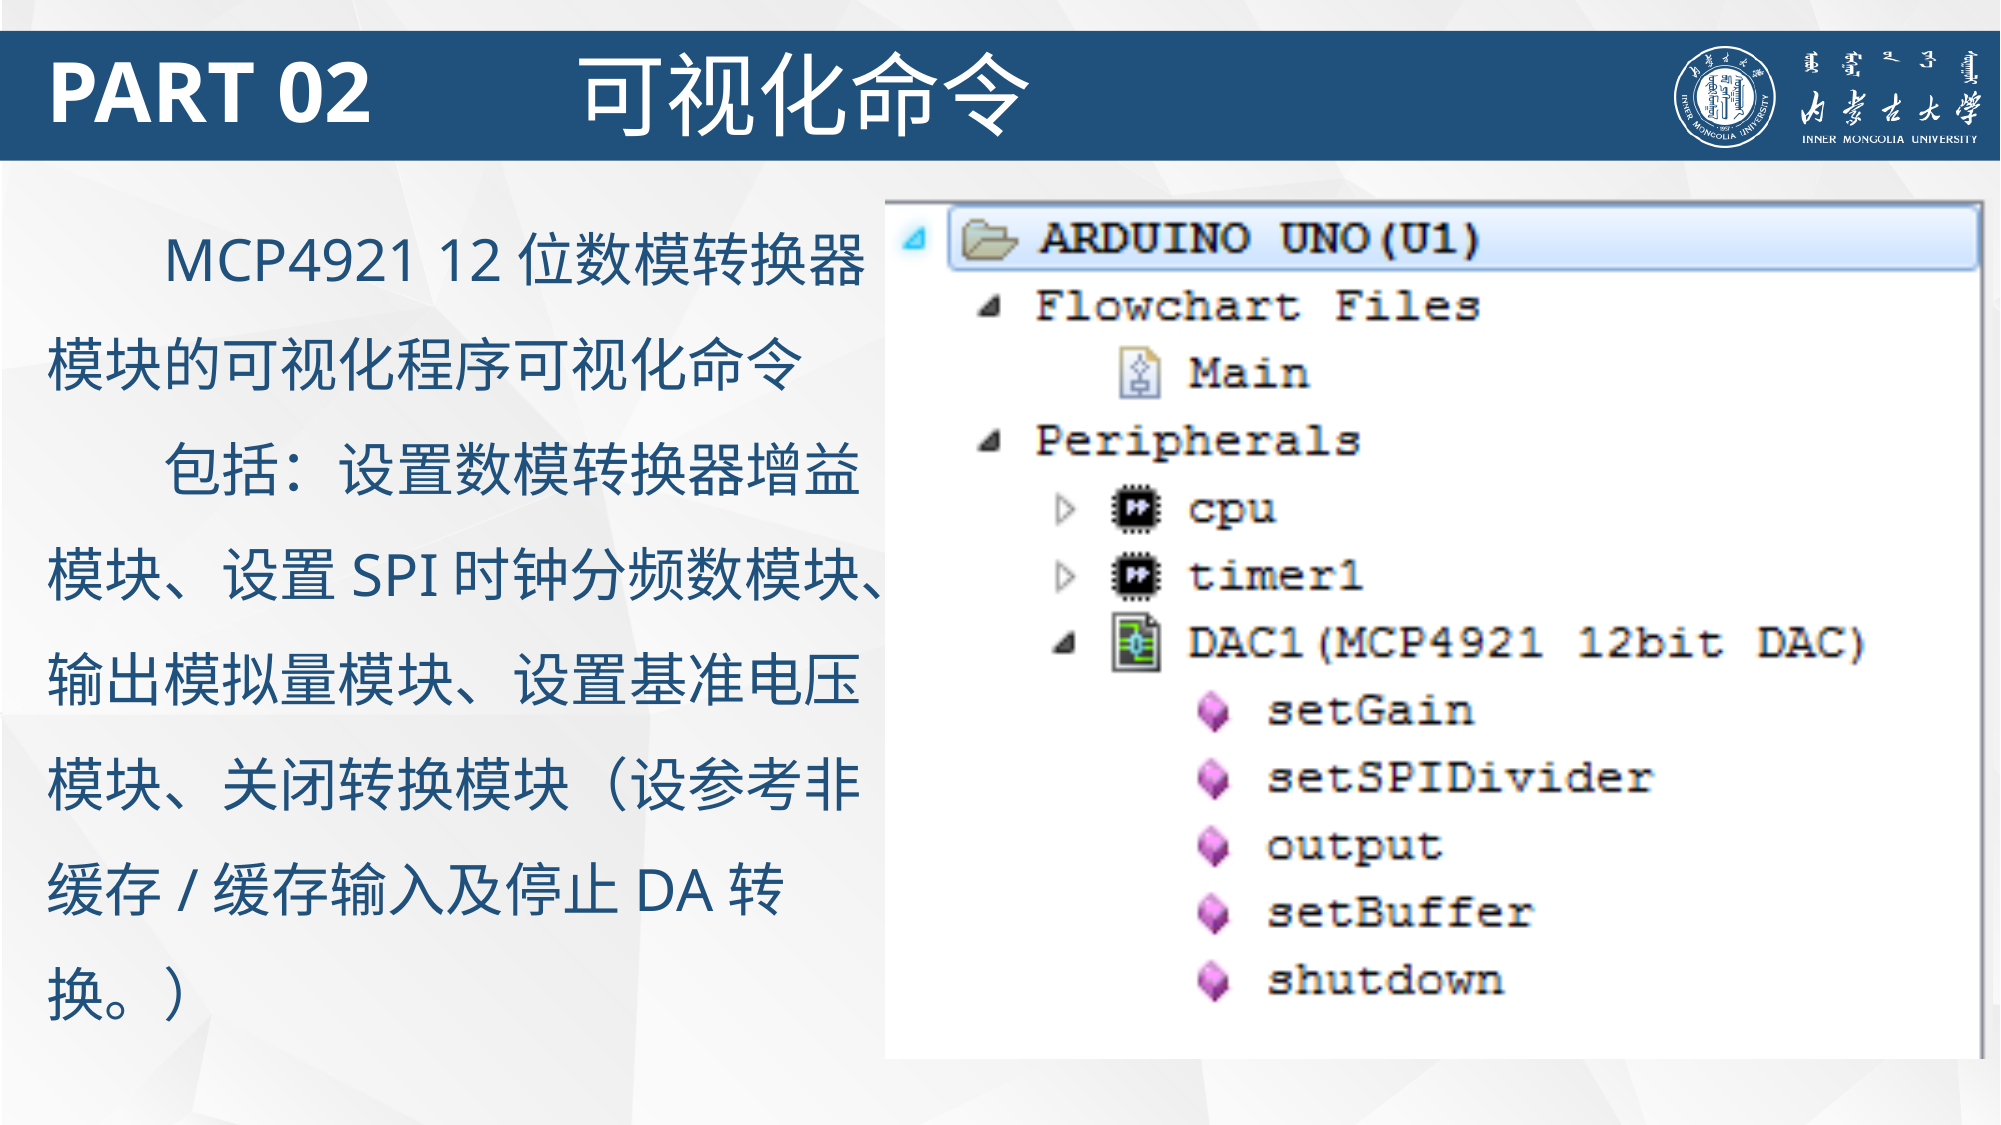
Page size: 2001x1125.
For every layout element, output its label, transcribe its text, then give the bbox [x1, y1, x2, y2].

picture [1673, 46, 1986, 150]
text_box MCP4921 12位数模转换器模块的可视化程序可视化命令 包括：设置数模转换器增益模块、设置SPI时钟分频数模块、输出模拟量模块、设置基准电压模块、关闭转换模块（设参考非缓存/缓存输入及停止DA转换。） [31, 181, 886, 1036]
picture [0, 0, 2001, 1125]
list PART 02 [32, 42, 481, 148]
list 可视化命令 [559, 42, 1212, 158]
